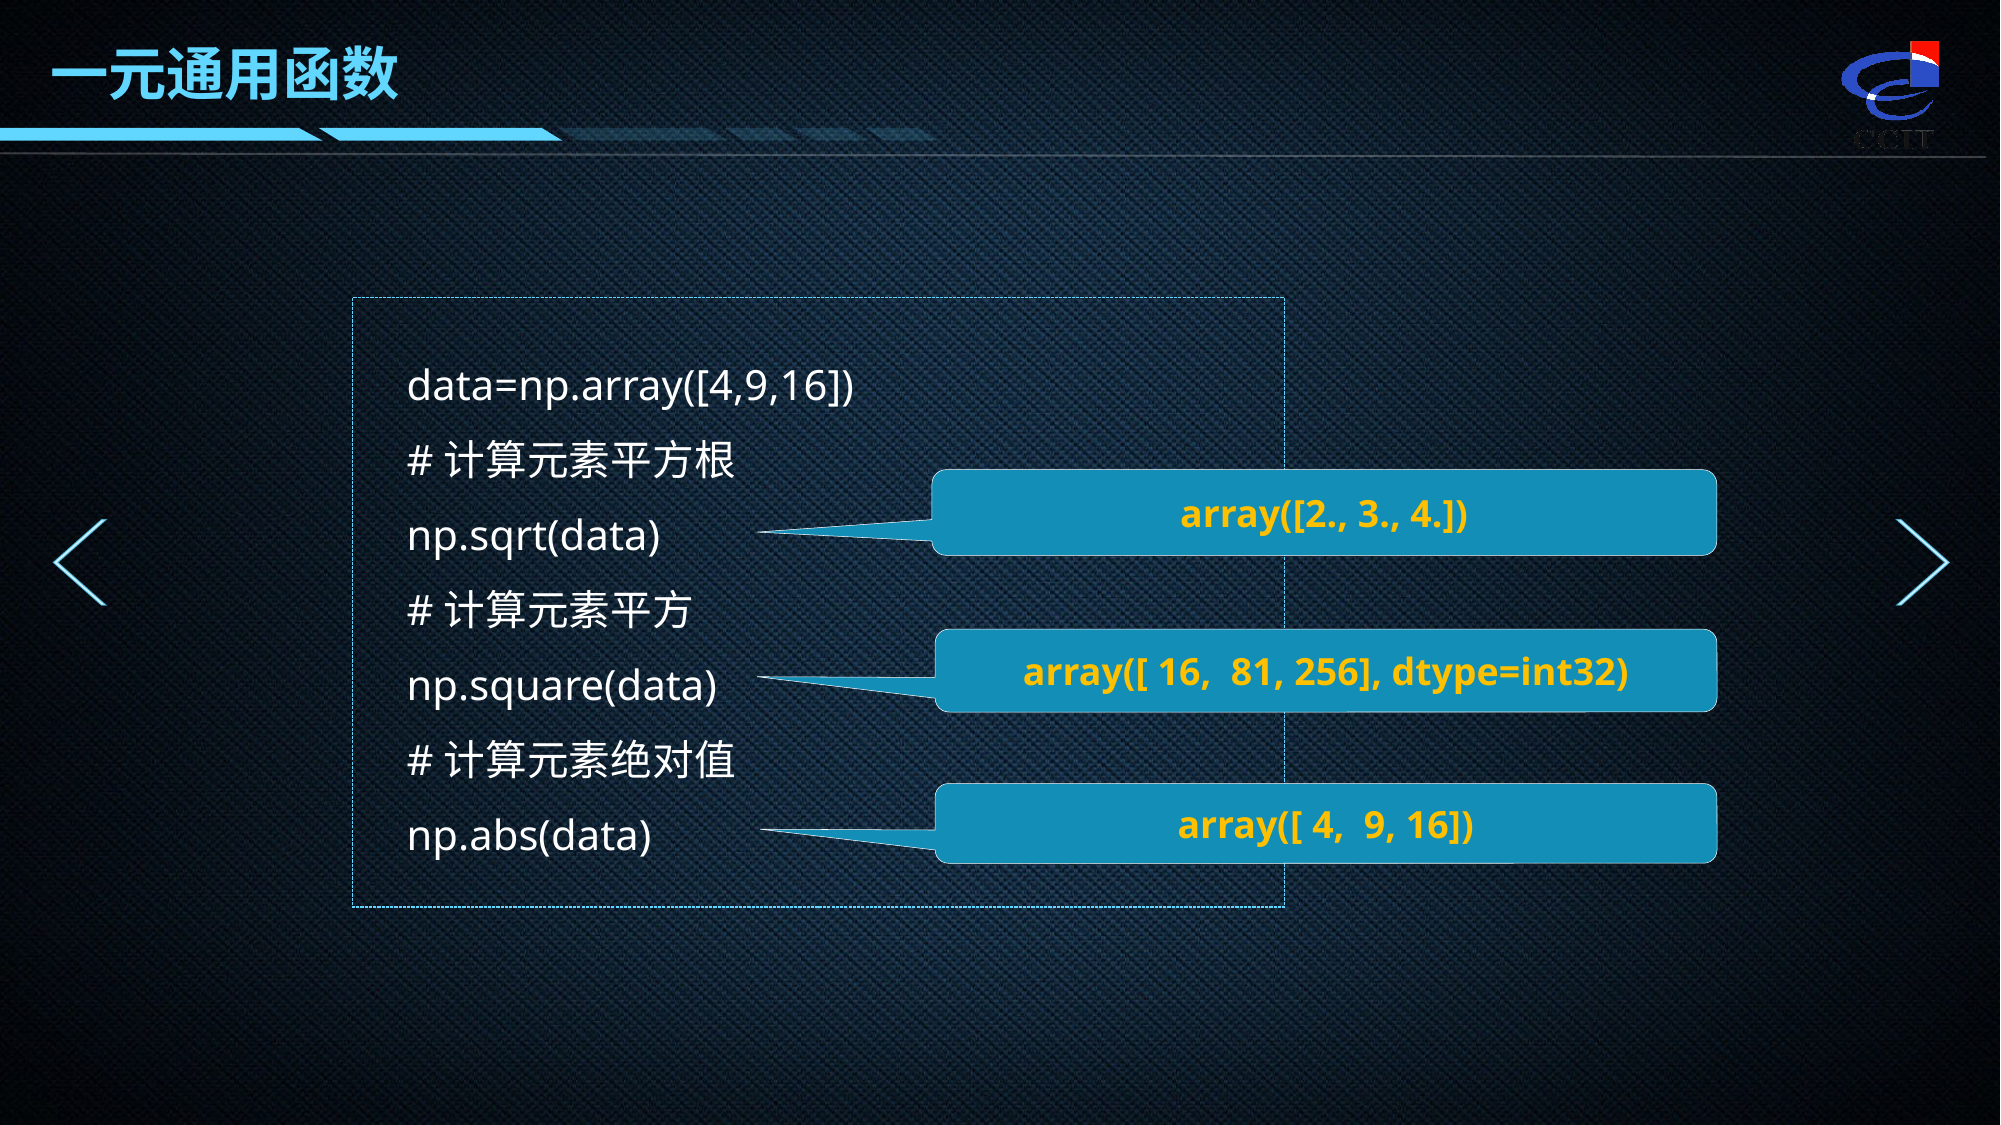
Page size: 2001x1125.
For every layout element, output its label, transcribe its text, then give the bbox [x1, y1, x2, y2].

text_box array([ 16, 81, 256], dtype=int32) [1285, 629, 1718, 713]
text_box array([ 4, 9, 16]) [1285, 783, 1718, 864]
picture [0, 0, 2000, 1125]
text_box 一元通用函数 [35, 29, 596, 115]
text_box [352, 297, 1285, 908]
text_box array([2., 3., 4.]) [1285, 469, 1717, 556]
